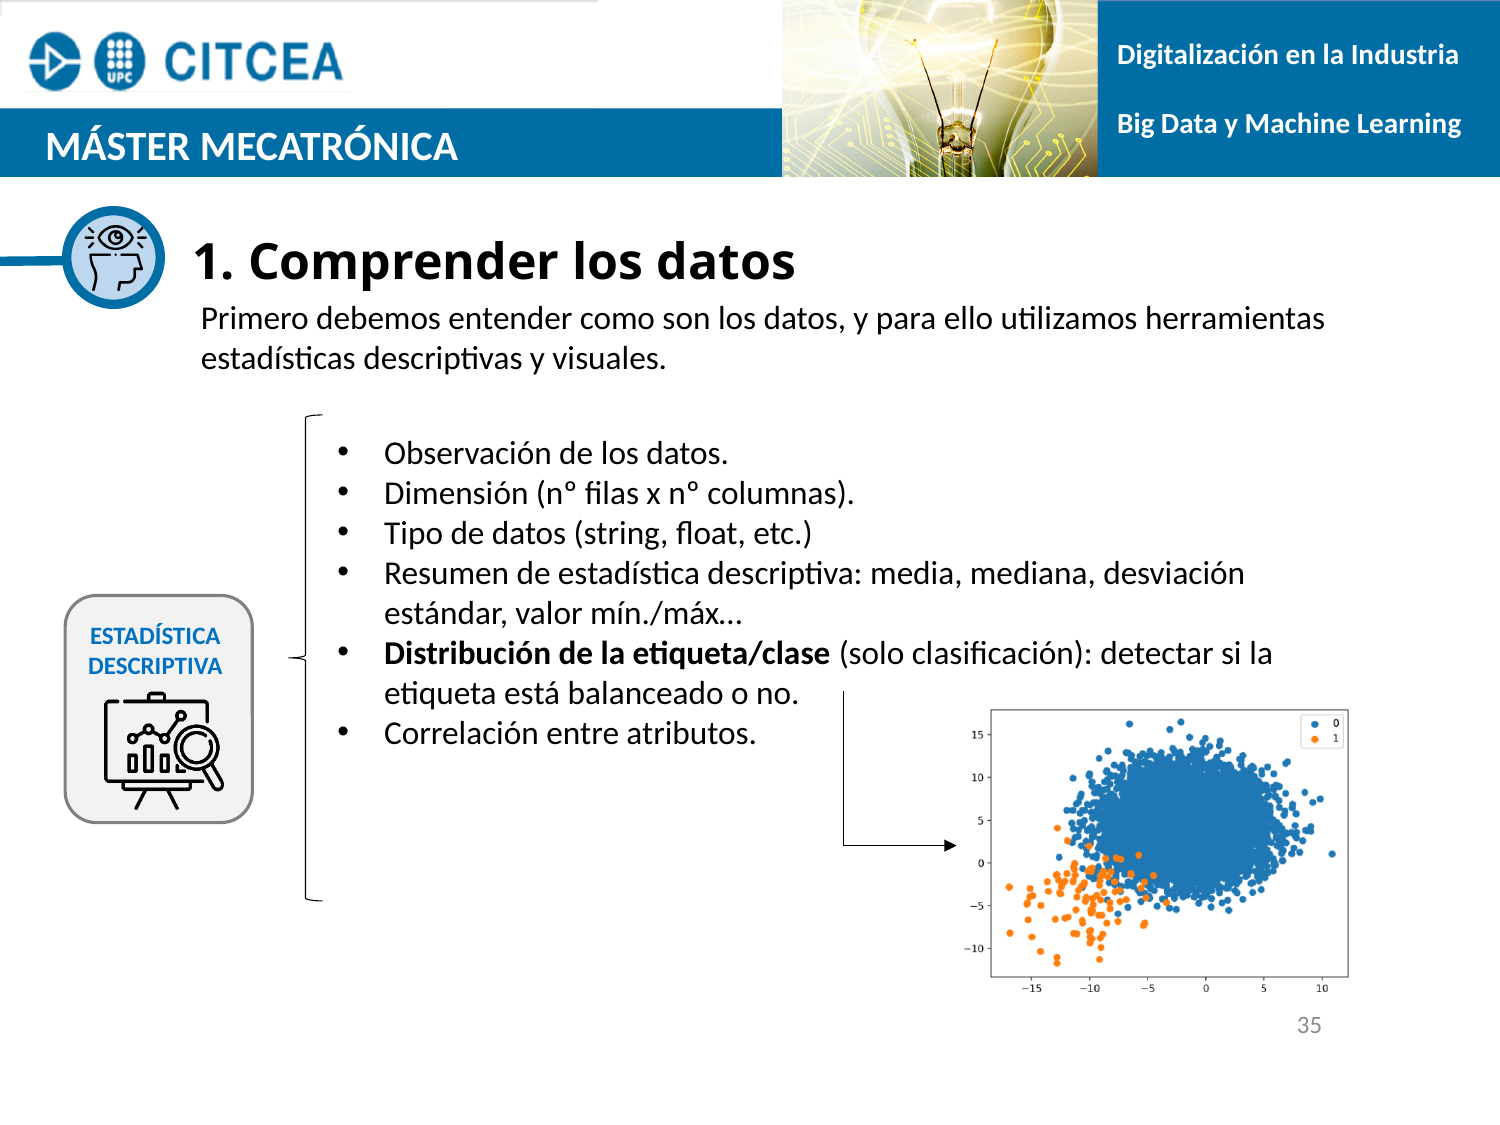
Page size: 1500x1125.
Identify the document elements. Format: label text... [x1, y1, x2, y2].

text_box Primero debemos entender como son los datos, y para ello utilizamos herramientas estadísticas descriptivas y visuales. [186, 289, 1434, 384]
picture [82, 225, 149, 291]
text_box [54, 415, 1392, 1001]
text_box [66, 210, 148, 305]
text_box [149, 226, 161, 289]
slide_number 35 [999, 1001, 1338, 1054]
picture [0, 0, 598, 108]
picture [782, 0, 1500, 177]
title 1. Comprender los datos [177, 217, 957, 310]
